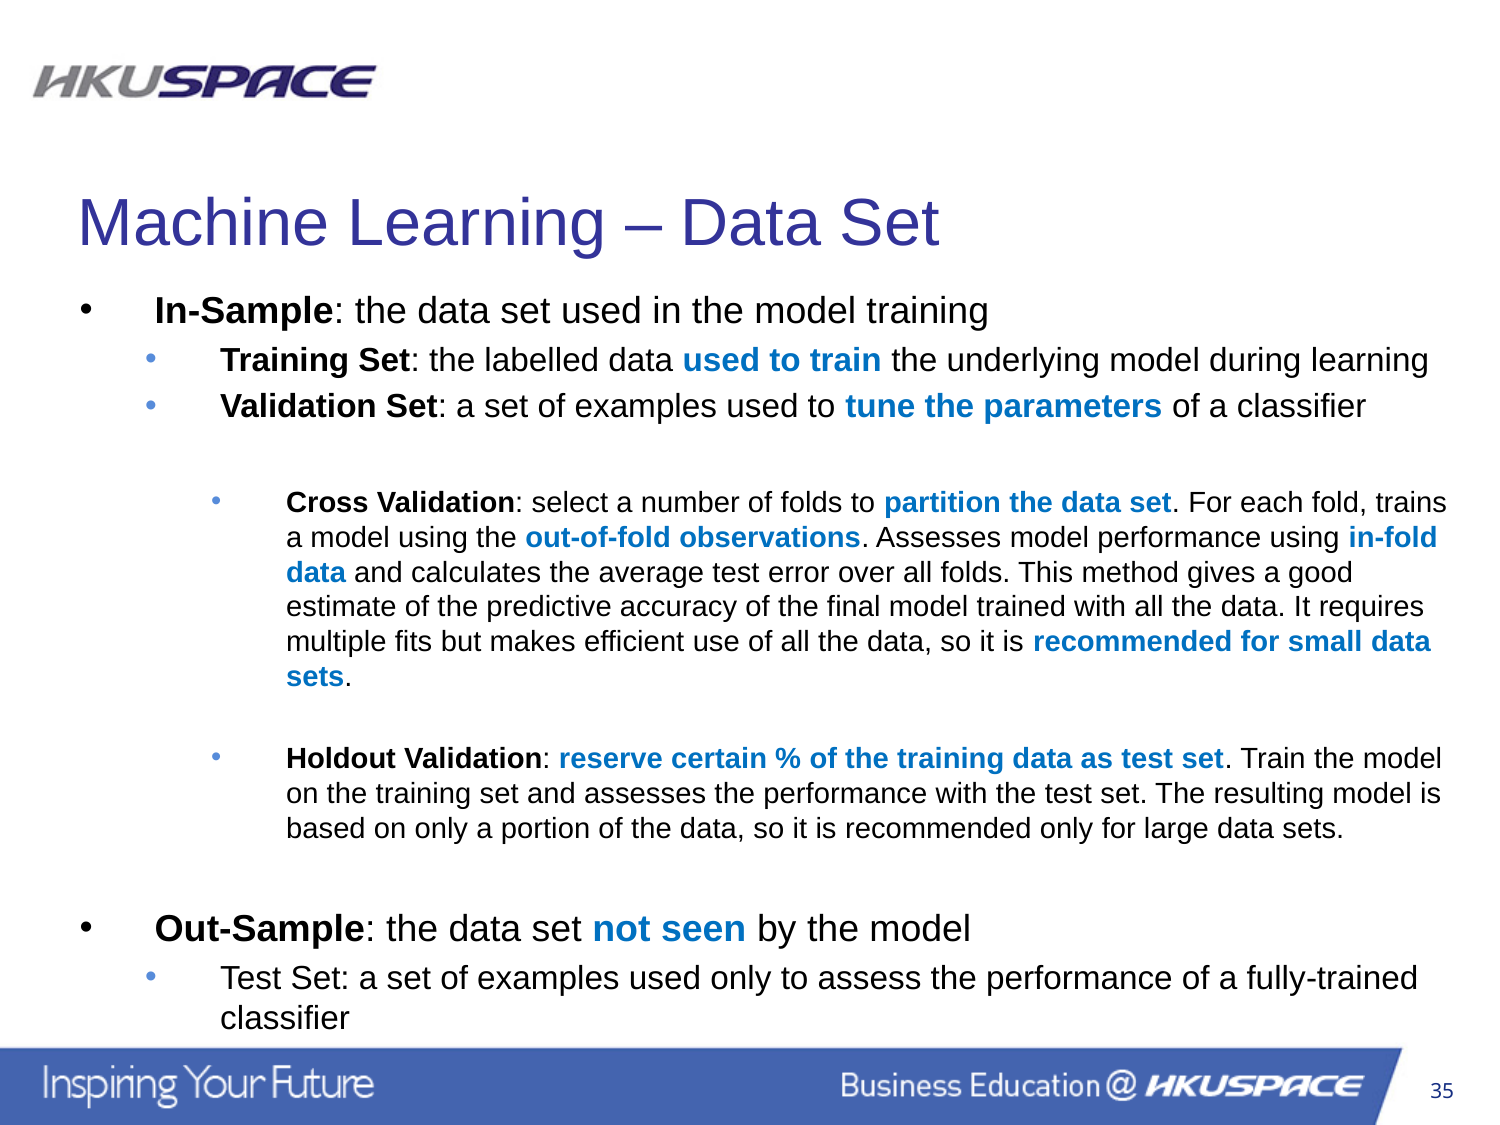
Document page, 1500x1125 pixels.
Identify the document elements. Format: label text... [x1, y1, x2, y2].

text_box In-Sample: the data set used in the model training Training Set: the labelled data used to train the underlying model during learning Validation Set: a set of examples used to tune the parameters of a classifier Cross Validation: select a number of folds to partition the data set. For each fold, trains a model using the out-of-fold observations. Assesses model performance using in-fold data and calculates the average test error over all folds. This method gives a good estimate of the predictive accuracy of the final model trained with all the data. It requires multiple fits but makes efficient use of all the data, so it is recommended for small data sets. Holdout Validation: reserve certain % of the training data as test set. Train the model on the training set and assesses the performance with the test set. The resulting model is based on only a portion of the data, so it is recommended only for large data sets. Out-Sample: the data set not seen by the model Test Set: a set of examples used only to assess the performance of a fully-trained classifier [64, 278, 1483, 1047]
title Machine Learning – Data Set [62, 101, 1388, 266]
slide_number 35 [1415, 1070, 1499, 1125]
picture [0, 0, 1500, 1125]
